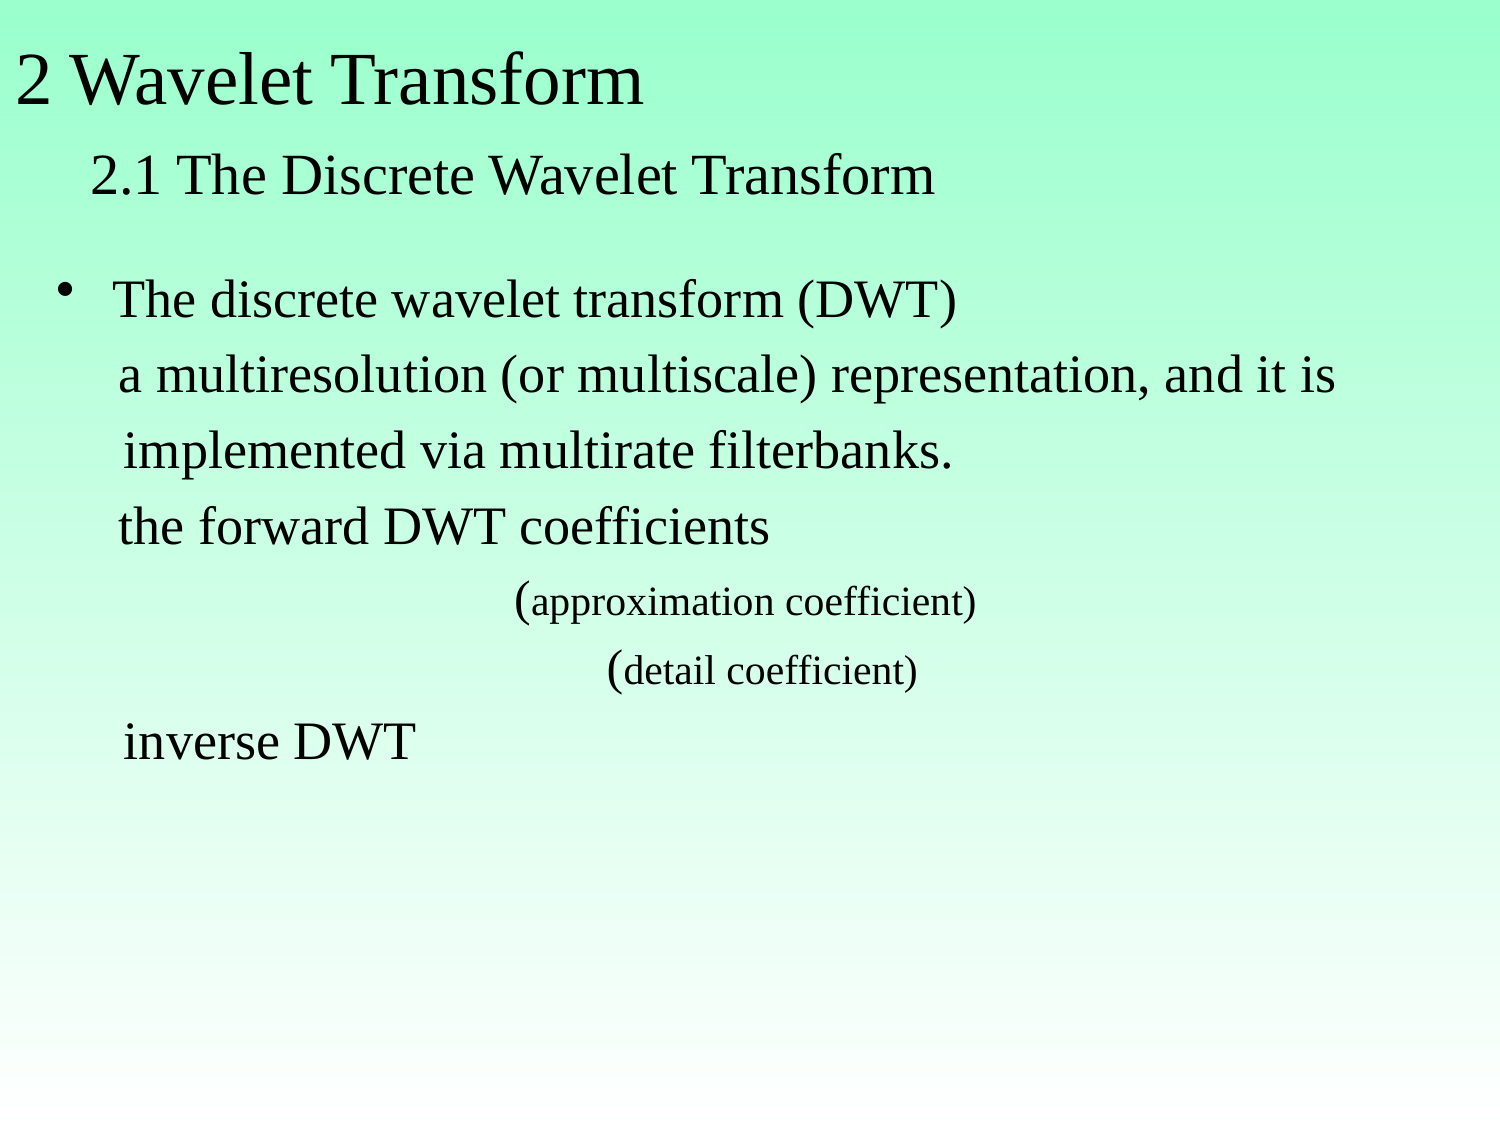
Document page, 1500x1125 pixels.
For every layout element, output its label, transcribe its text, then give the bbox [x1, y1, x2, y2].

title 2 Wavelet Transform 2.1 The Discrete Wavelet Transform [0, 19, 1500, 220]
